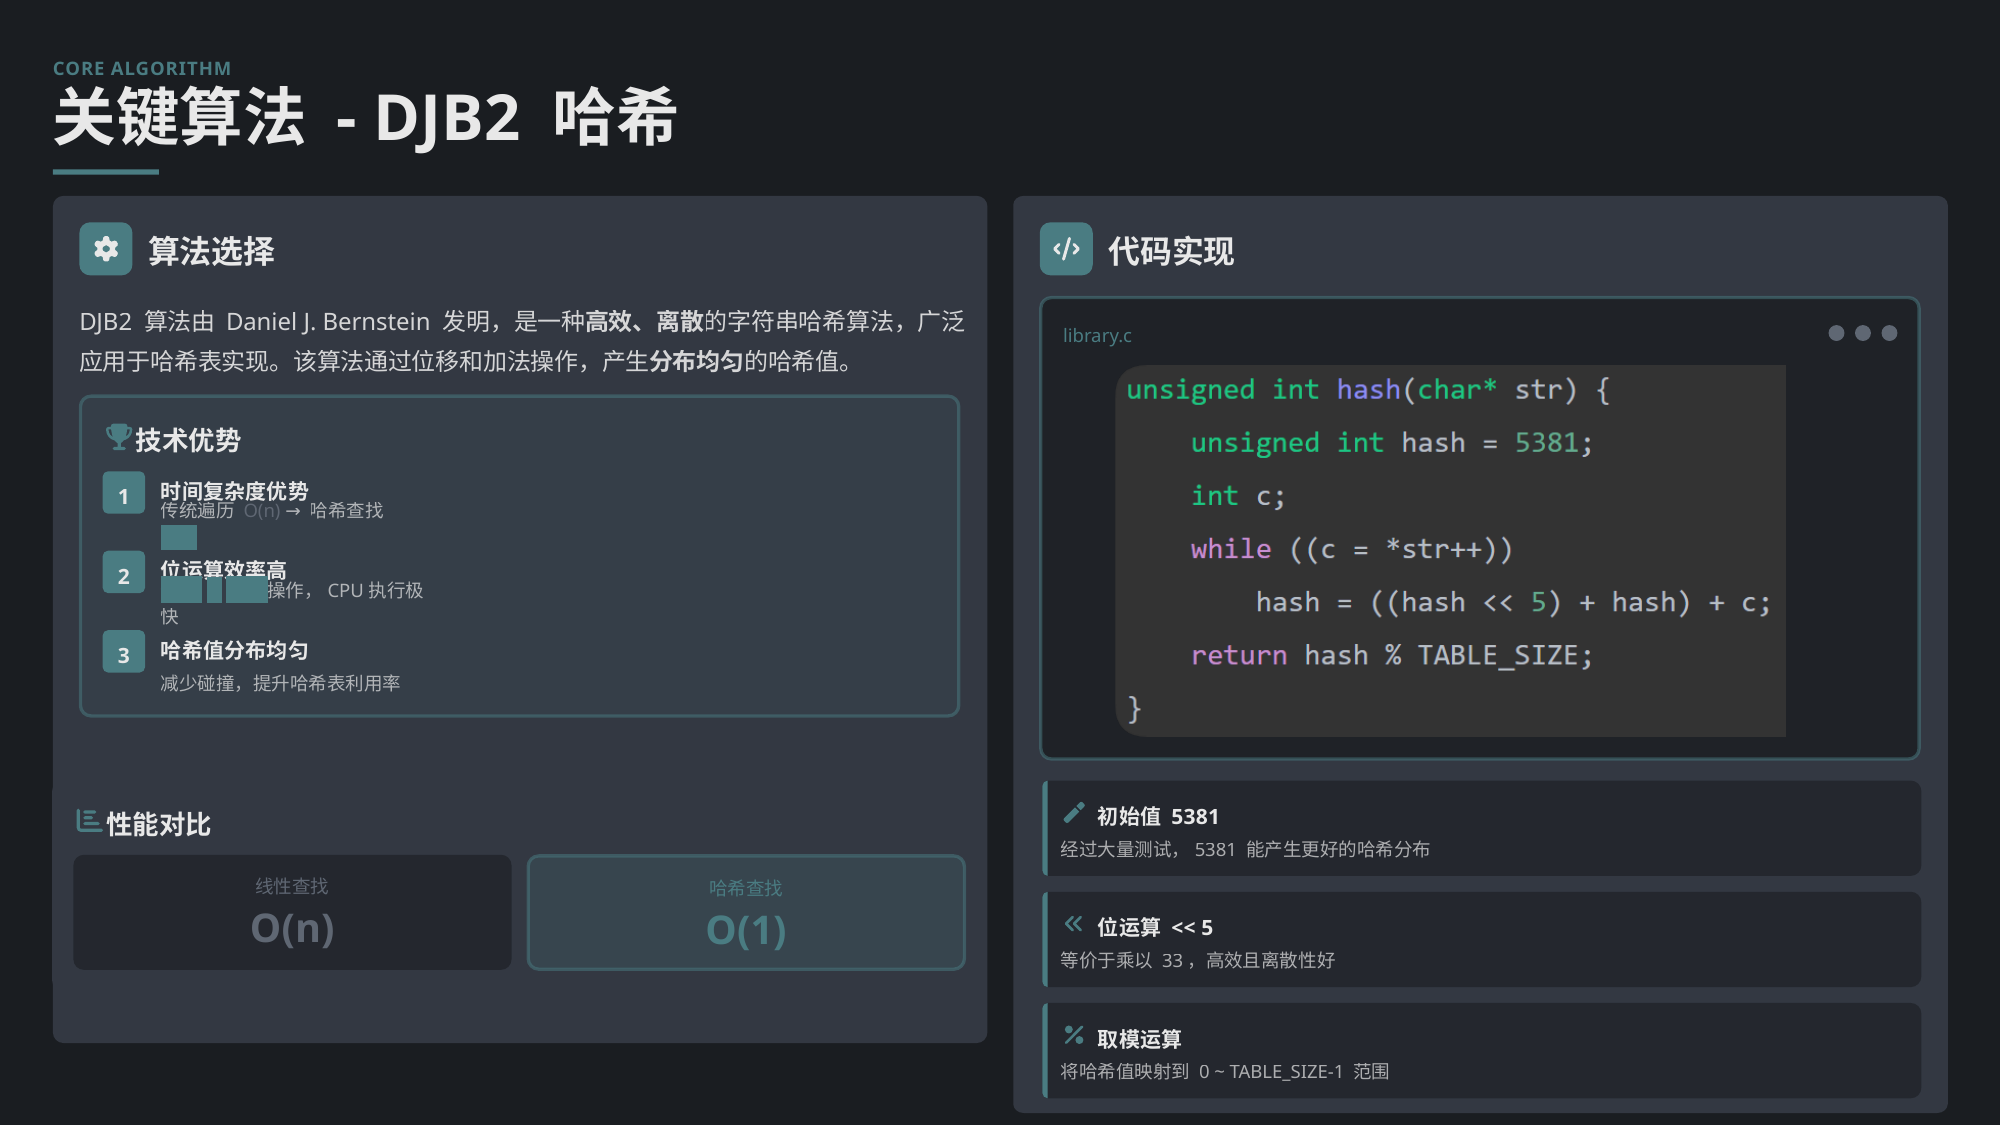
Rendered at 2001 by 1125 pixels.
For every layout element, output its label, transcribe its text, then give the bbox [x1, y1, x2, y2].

text_box [1042, 780, 1048, 876]
text_box [1042, 891, 1048, 988]
text_box 将哈希值映射到 0 ~ TABLE_SIZE-1 范围 [1060, 1055, 1915, 1083]
text_box [94, 236, 118, 262]
text_box [1039, 222, 1093, 276]
text_box 位运算效率高 [160, 550, 441, 583]
text_box [1048, 780, 1922, 876]
text_box [52, 780, 987, 992]
text_box [52, 195, 988, 1044]
text_box [1064, 1025, 1084, 1044]
text_box [1073, 916, 1082, 932]
text_box 哈希查找 [540, 872, 953, 900]
text_box 性能对比 [106, 801, 979, 839]
text_box 2 [97, 550, 151, 594]
text_box 代码实现 [1108, 227, 1252, 270]
text_box [76, 808, 104, 832]
text_box [79, 222, 133, 276]
text_box 时间复杂度优势 [160, 471, 430, 503]
text_box 算法选择 [148, 227, 292, 270]
text_box 减少碰撞，提升哈希表利用率 [160, 667, 411, 694]
text_box [1053, 243, 1061, 255]
text_box [1042, 1002, 1048, 1099]
text_box 3 [97, 630, 151, 673]
text_box 经过大量测试，5381 能产生更好的哈希分布 [1060, 833, 1915, 860]
text_box [528, 855, 965, 970]
text_box 技术优势 [135, 418, 950, 456]
text_box [1075, 1036, 1084, 1045]
text_box 位移 + 加法 操作，CPU执行极快 [160, 587, 439, 615]
text_box 传统遍历 O(n) → 哈希查找 O(1) [160, 508, 429, 535]
text_box [80, 396, 959, 716]
text_box [1048, 891, 1922, 988]
text_box library.c [1063, 319, 1138, 347]
text_box O(n) [79, 902, 506, 951]
text_box DJB2 算法由 Daniel J. Bernstein 发明，是一种高效、离散的字符串哈希算法，广泛应用于哈希表实现。该算法通过位移和加法操作，产生分布均匀的哈希值。 [79, 296, 973, 375]
text_box [1063, 801, 1085, 824]
text_box [1072, 243, 1080, 255]
text_box [1040, 297, 1920, 759]
text_box [1855, 325, 1871, 341]
text_box 取模运算 [1097, 1018, 1194, 1051]
text_box [1881, 325, 1898, 341]
text_box 1 [97, 471, 151, 514]
text_box 位运算 << 5 [1098, 907, 1223, 940]
text_box CORE ALGORITHM [52, 52, 1957, 80]
picture [1115, 365, 1786, 737]
text_box 等价于乘以 33，高效且离散性好 [1060, 944, 1915, 972]
text_box [106, 423, 133, 451]
text_box [1828, 325, 1845, 341]
text_box [1062, 236, 1071, 261]
text_box [1065, 916, 1074, 932]
text_box 线性查找 [84, 870, 501, 898]
text_box O(1) [535, 904, 958, 953]
text_box [52, 169, 159, 175]
text_box [73, 854, 512, 970]
text_box [1013, 195, 1948, 1114]
text_box [1048, 1002, 1922, 1099]
text_box 关键算法 - DJB2 哈希 [52, 89, 1979, 154]
text_box 哈希值分布均匀 [160, 630, 413, 662]
text_box 初始值 5381 [1097, 796, 1225, 829]
